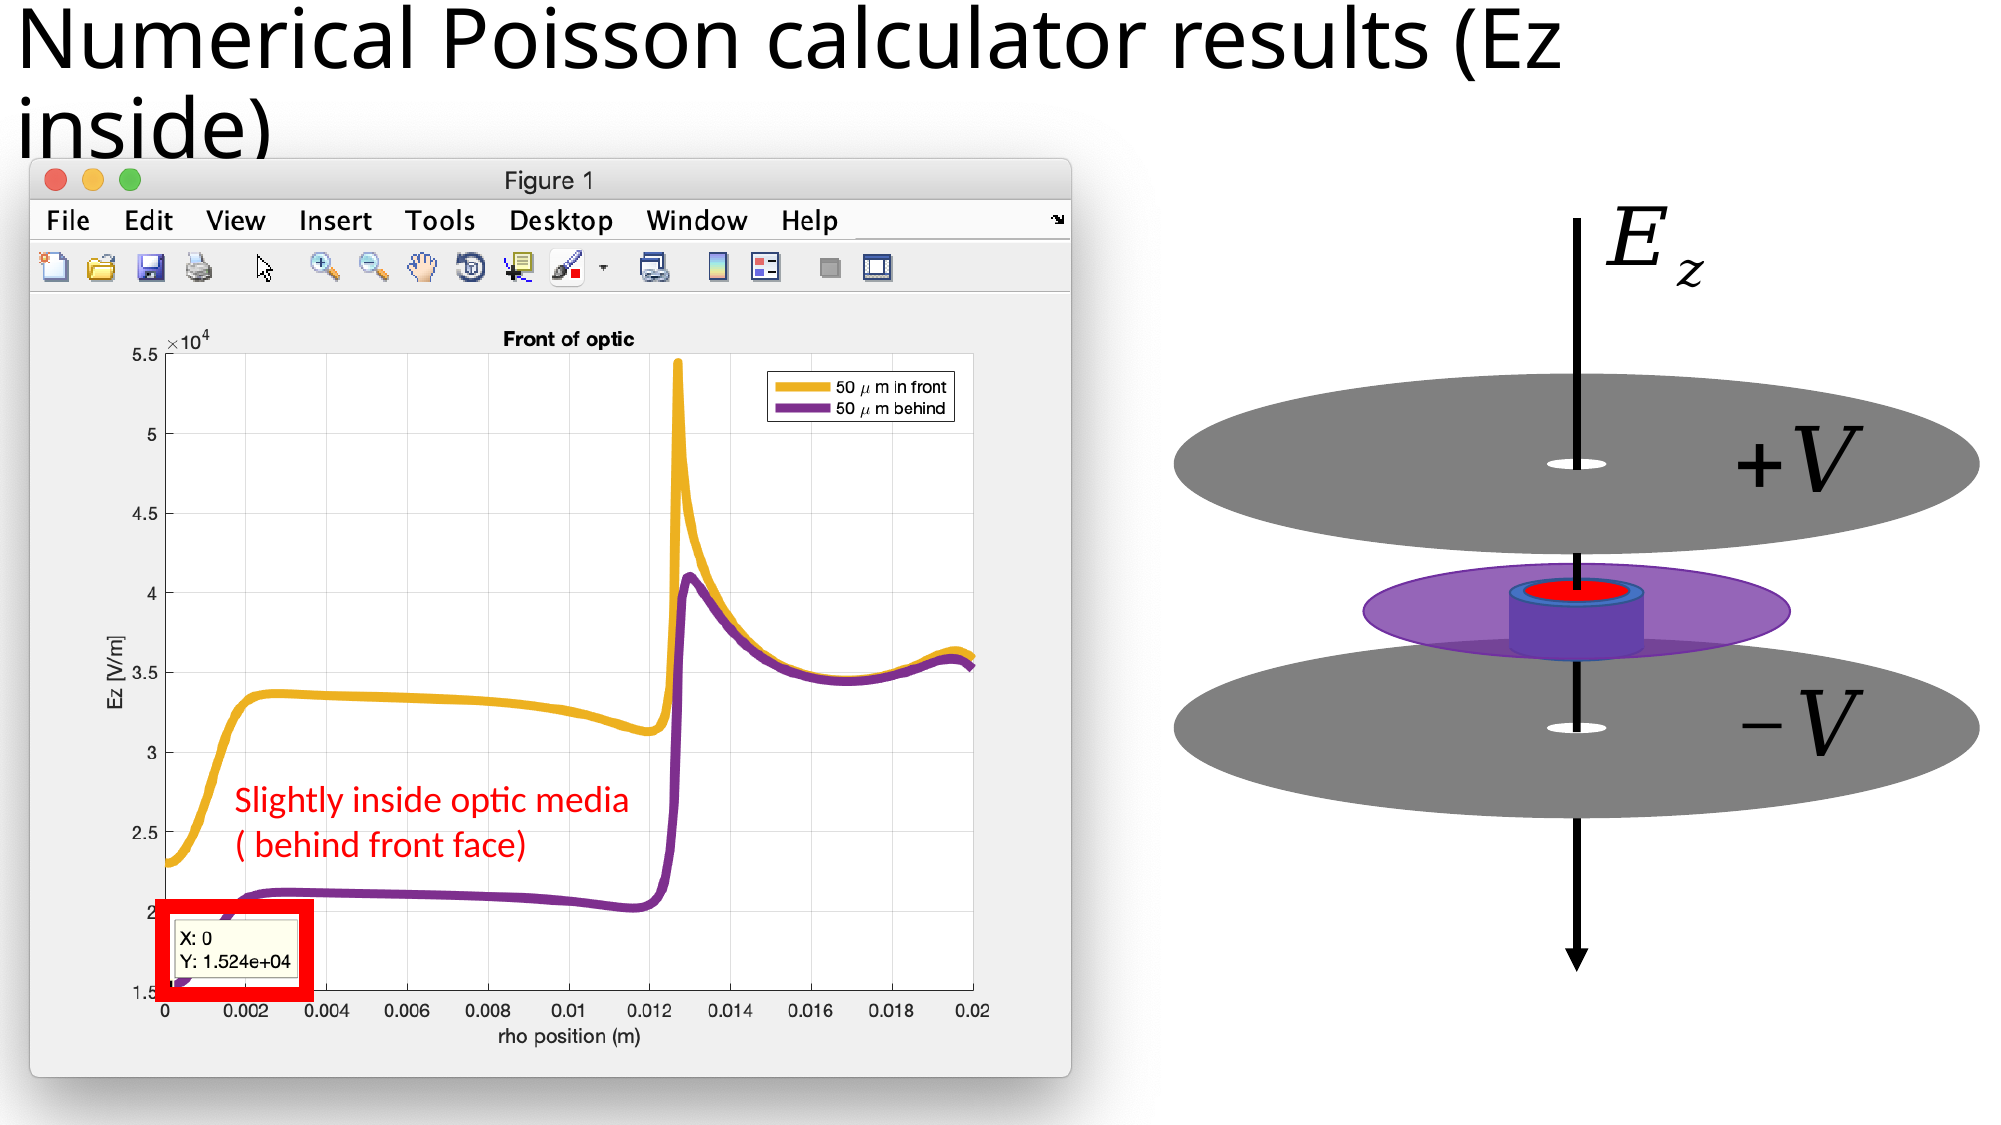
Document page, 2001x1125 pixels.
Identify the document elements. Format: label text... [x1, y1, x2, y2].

text_box [1546, 458, 1573, 470]
text_box [1546, 722, 1576, 734]
title Numerical Poisson calculator results (Ez inside) [0, 0, 1829, 196]
text_box [1362, 562, 1792, 660]
text_box [1175, 373, 1980, 555]
text_box [1577, 722, 1607, 734]
text_box [1522, 578, 1631, 603]
text_box [1577, 644, 1980, 819]
picture [0, 88, 1175, 1125]
text_box [1581, 458, 1607, 470]
text_box [1508, 577, 1645, 608]
text_box [1175, 644, 1576, 819]
